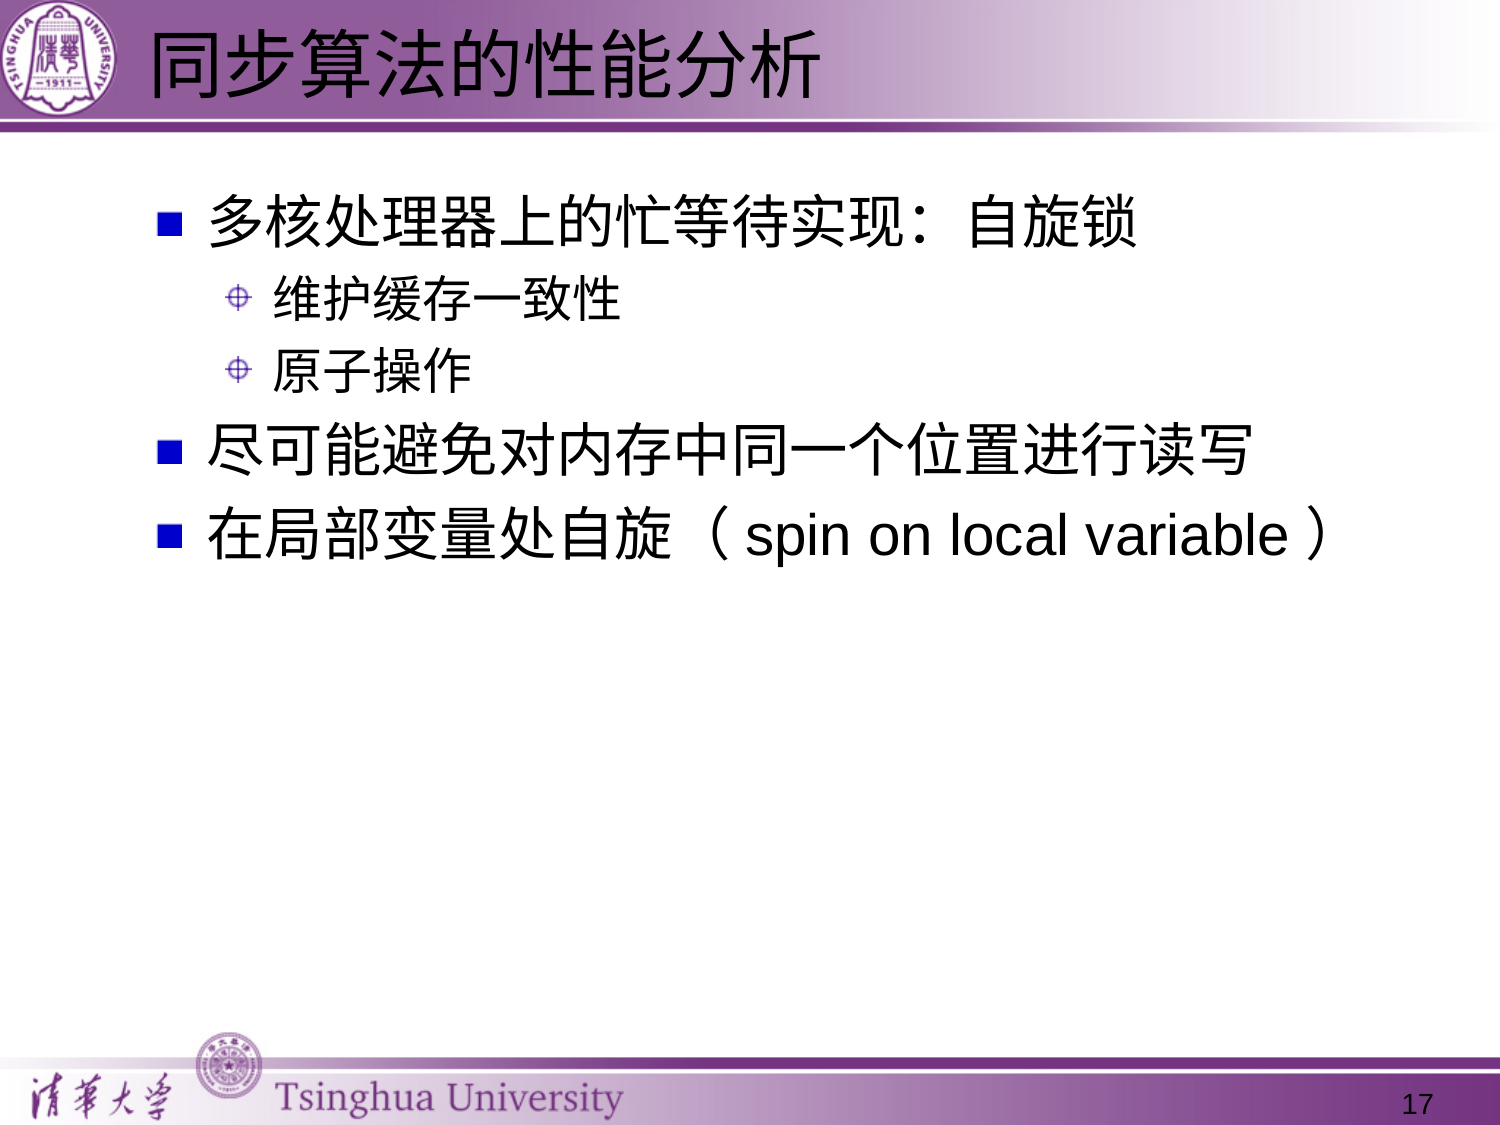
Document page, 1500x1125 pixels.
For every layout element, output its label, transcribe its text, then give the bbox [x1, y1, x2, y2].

title 同步算法的性能分析 [133, 11, 1437, 114]
slide_number 17 [1335, 1077, 1500, 1125]
list 多核处理器上的忙等待实现：自旋锁 维护缓存一致性 原子操作 尽可能避免对内存中同一个位置进行读写 在局部变量处自旋（spin on local variable） [135, 163, 1436, 1020]
picture [0, 0, 1500, 1125]
